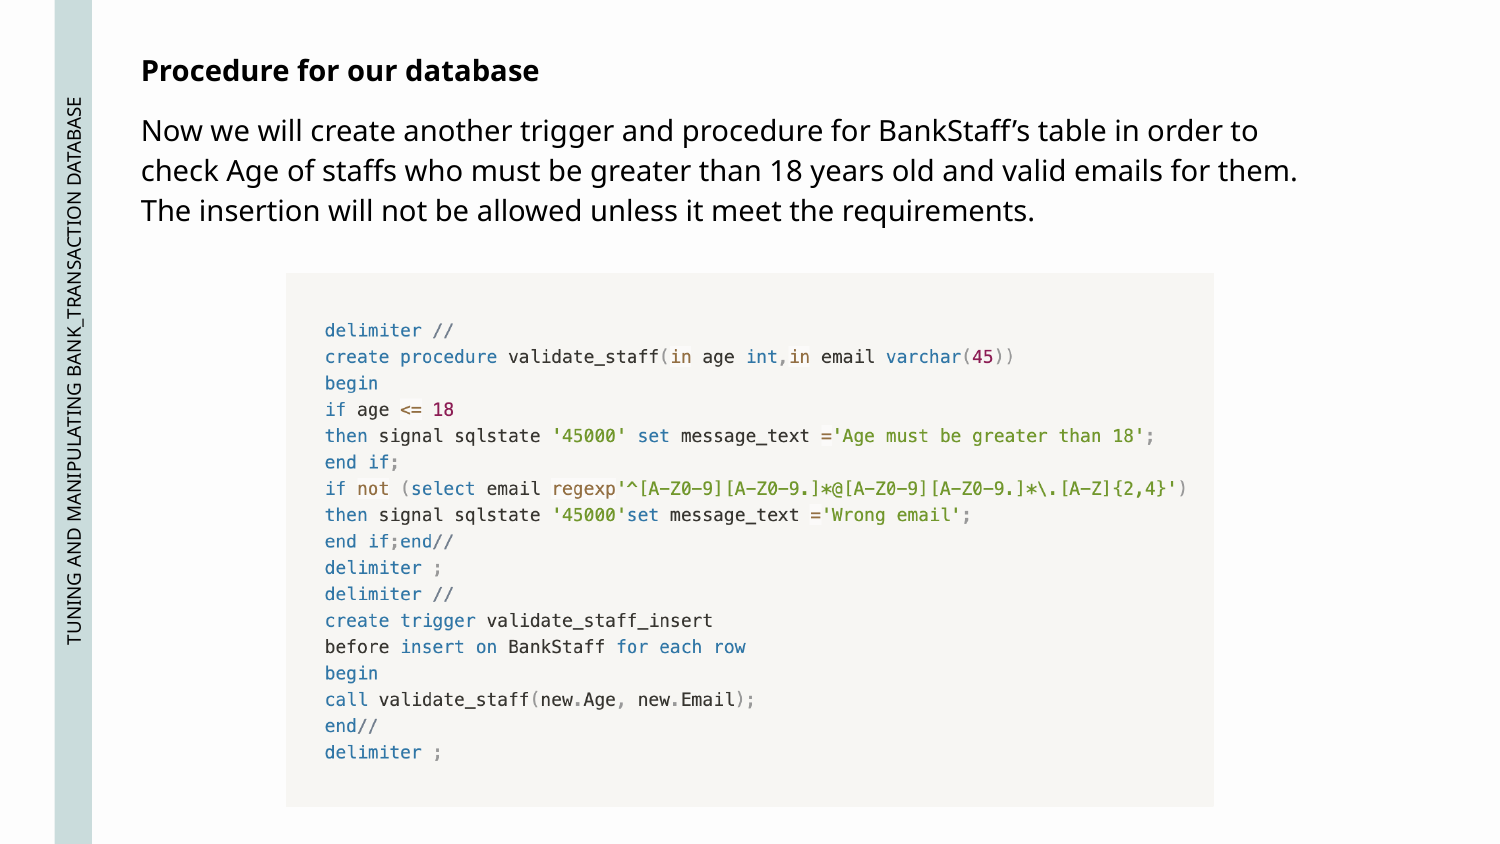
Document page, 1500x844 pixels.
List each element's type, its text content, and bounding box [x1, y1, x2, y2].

text_box Procedure for our database [125, 32, 667, 91]
picture [285, 272, 1215, 808]
title TUNING AND MANIPULATING BANK_TRANSACTION DATABASE [56, 81, 91, 788]
subtitle Now we will create another trigger and procedure for BankStaff’s table in order to check Age of staffs who must be greater than 18 years old and valid emails for them. The insertion will not be allowed unless it meet the requirements. [125, 91, 1333, 188]
